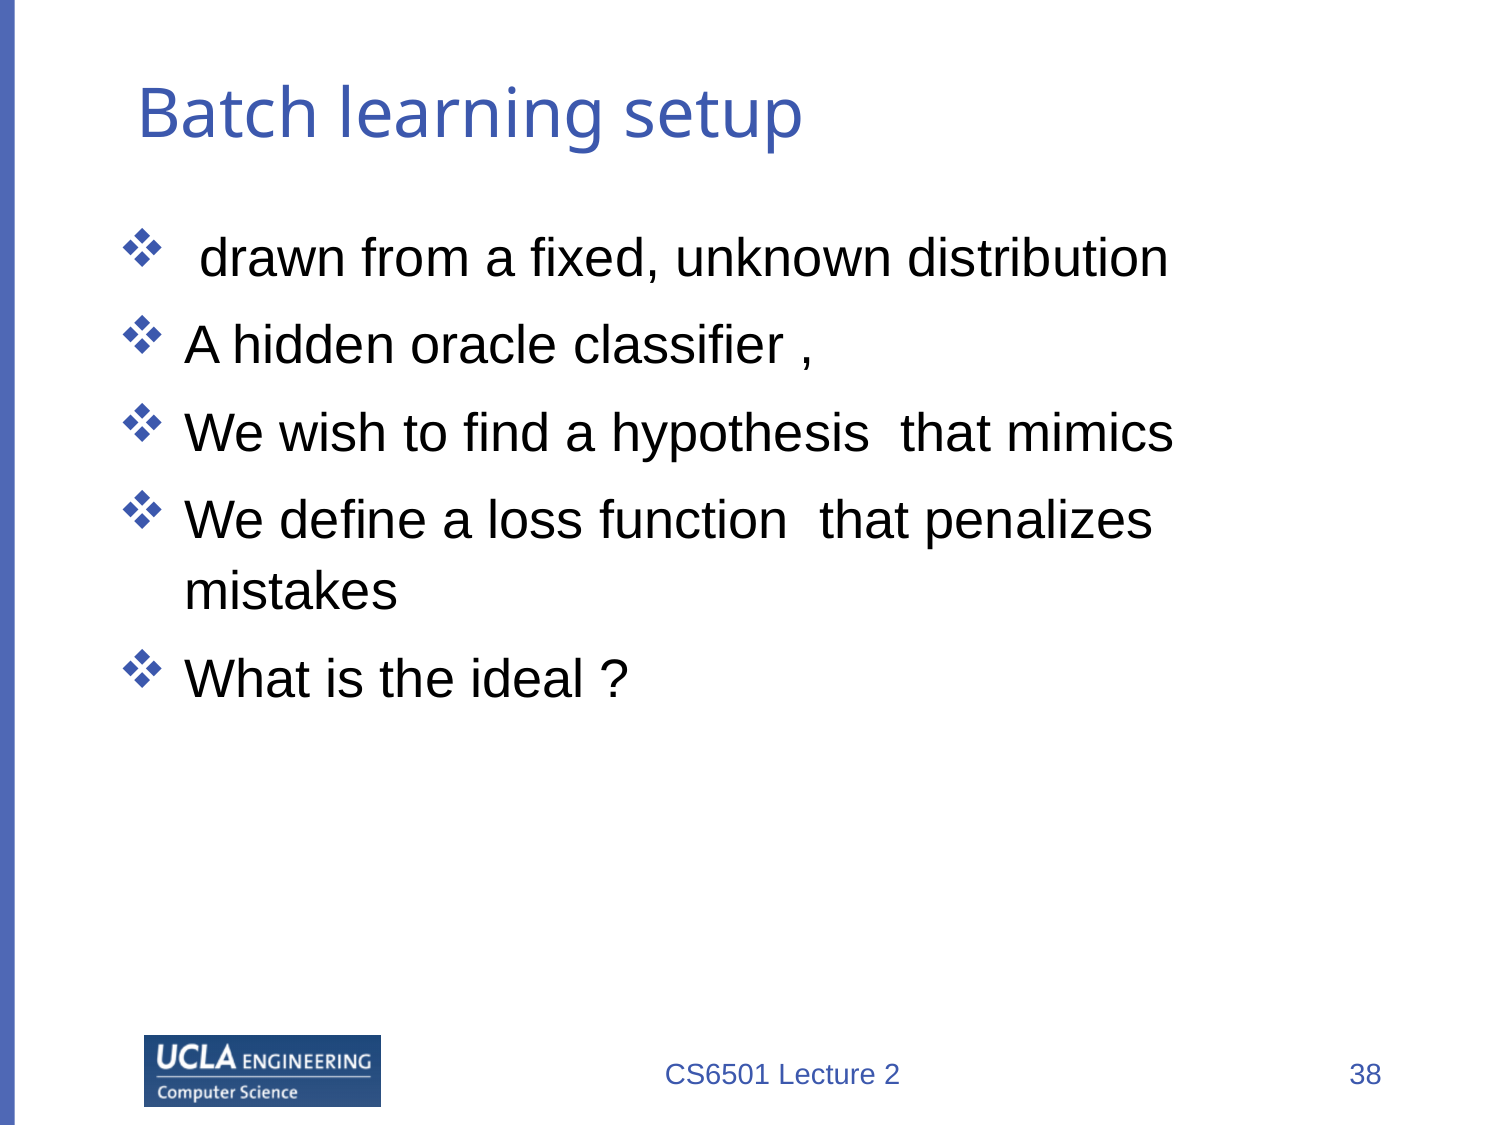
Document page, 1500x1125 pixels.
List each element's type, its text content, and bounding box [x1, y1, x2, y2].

title Batch learning setup [103, 59, 1397, 171]
footer CS6501 Lecture 2 [496, 1042, 1069, 1103]
picture [144, 1035, 381, 1107]
slide_number 38 [1177, 1042, 1397, 1103]
